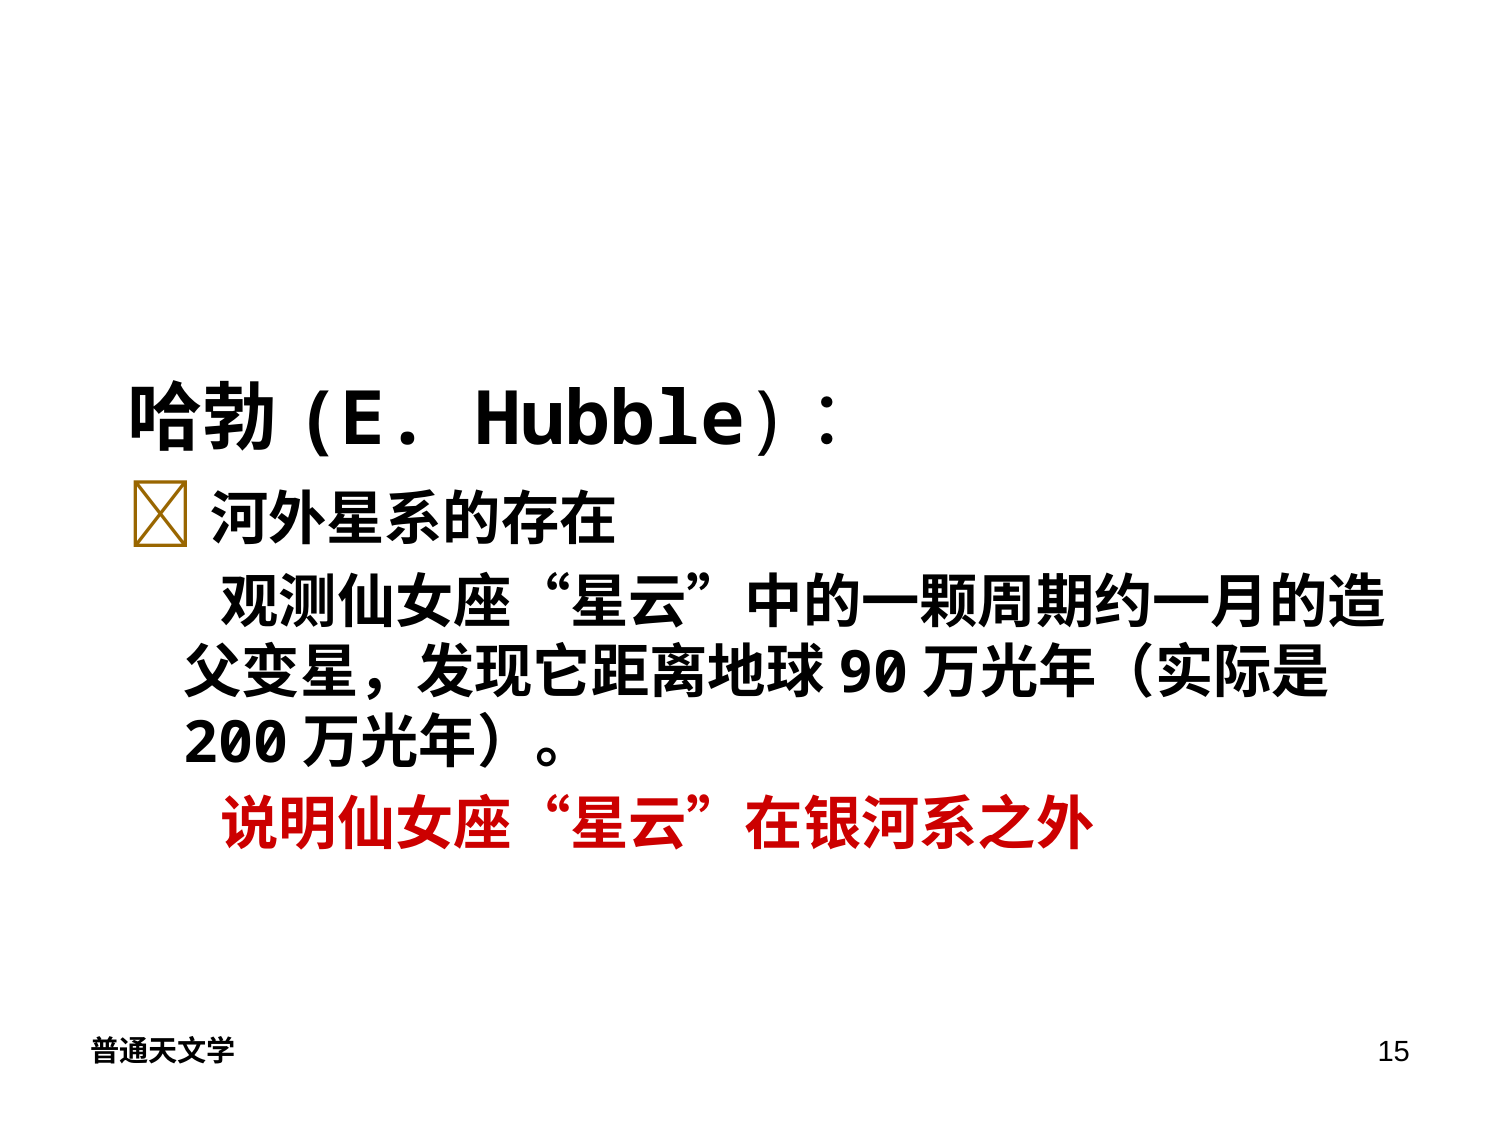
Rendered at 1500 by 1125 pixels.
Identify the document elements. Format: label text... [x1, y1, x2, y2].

slide_number 普通天文学 [74, 1024, 426, 1103]
list 哈勃(E. Hubble)： 河外星系的存在 观测仙女座“星云”中的一颗周期约一月的造父变星，发现它距离地球90万光年（实际是200万光年）。 说明仙女座“星云”在银河系之外 [112, 361, 1412, 941]
slide_number 15 [1074, 1024, 1426, 1103]
